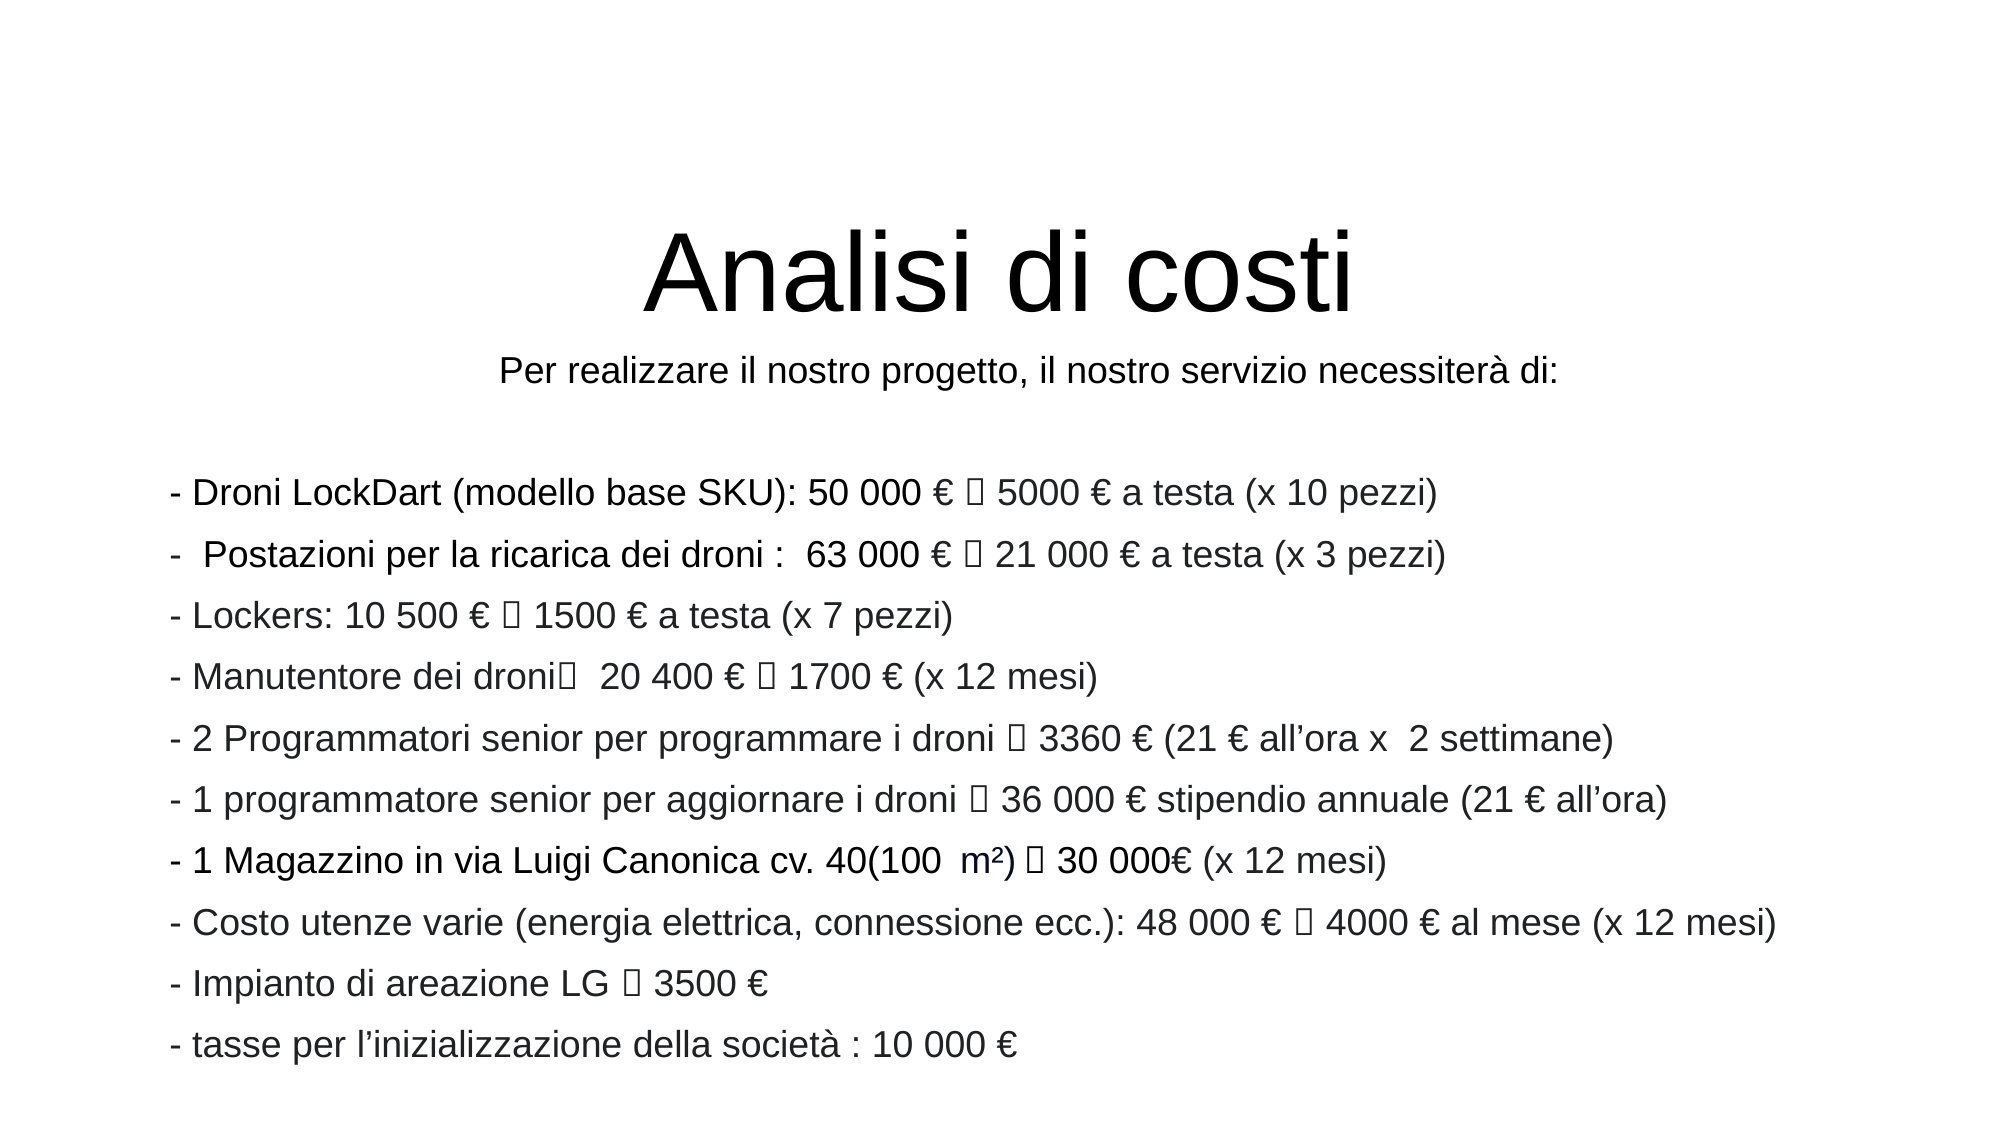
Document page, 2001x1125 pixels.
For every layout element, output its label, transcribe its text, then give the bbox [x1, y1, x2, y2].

title Analisi di costi [249, 184, 1750, 343]
subtitle Per realizzare il nostro progetto, il nostro servizio necessiterà di: - Droni LockDart (modello base SKU): 50 000 €  5000 € a testa (x 10 pezzi) - Postazioni per la ricarica dei droni : 63 000 €  21 000 € a testa (x 3 pezzi) - Lockers: 10 500 €  1500 € a testa (x 7 pezzi) - Manutentore dei droni 20 400 €  1700 € (x 12 mesi) - 2 Programmatori senior per programmare i droni  3360 € (21 € all’ora x 2 settimane) - 1 programmatore senior per aggiornare i droni  36 000 € stipendio annuale (21 € all’ora) - 1 Magazzino in via Luigi Canonica cv. 40(100 m²)  30 000€ (x 12 mesi) - Costo utenze varie (energia elettrica, connessione ecc.): 48 000 €  4000 € al mese (x 12 mesi) - Impianto di areazione LG  3500 € - tasse per l’inizializzazione della società : 10 000 € [154, 343, 1905, 1077]
